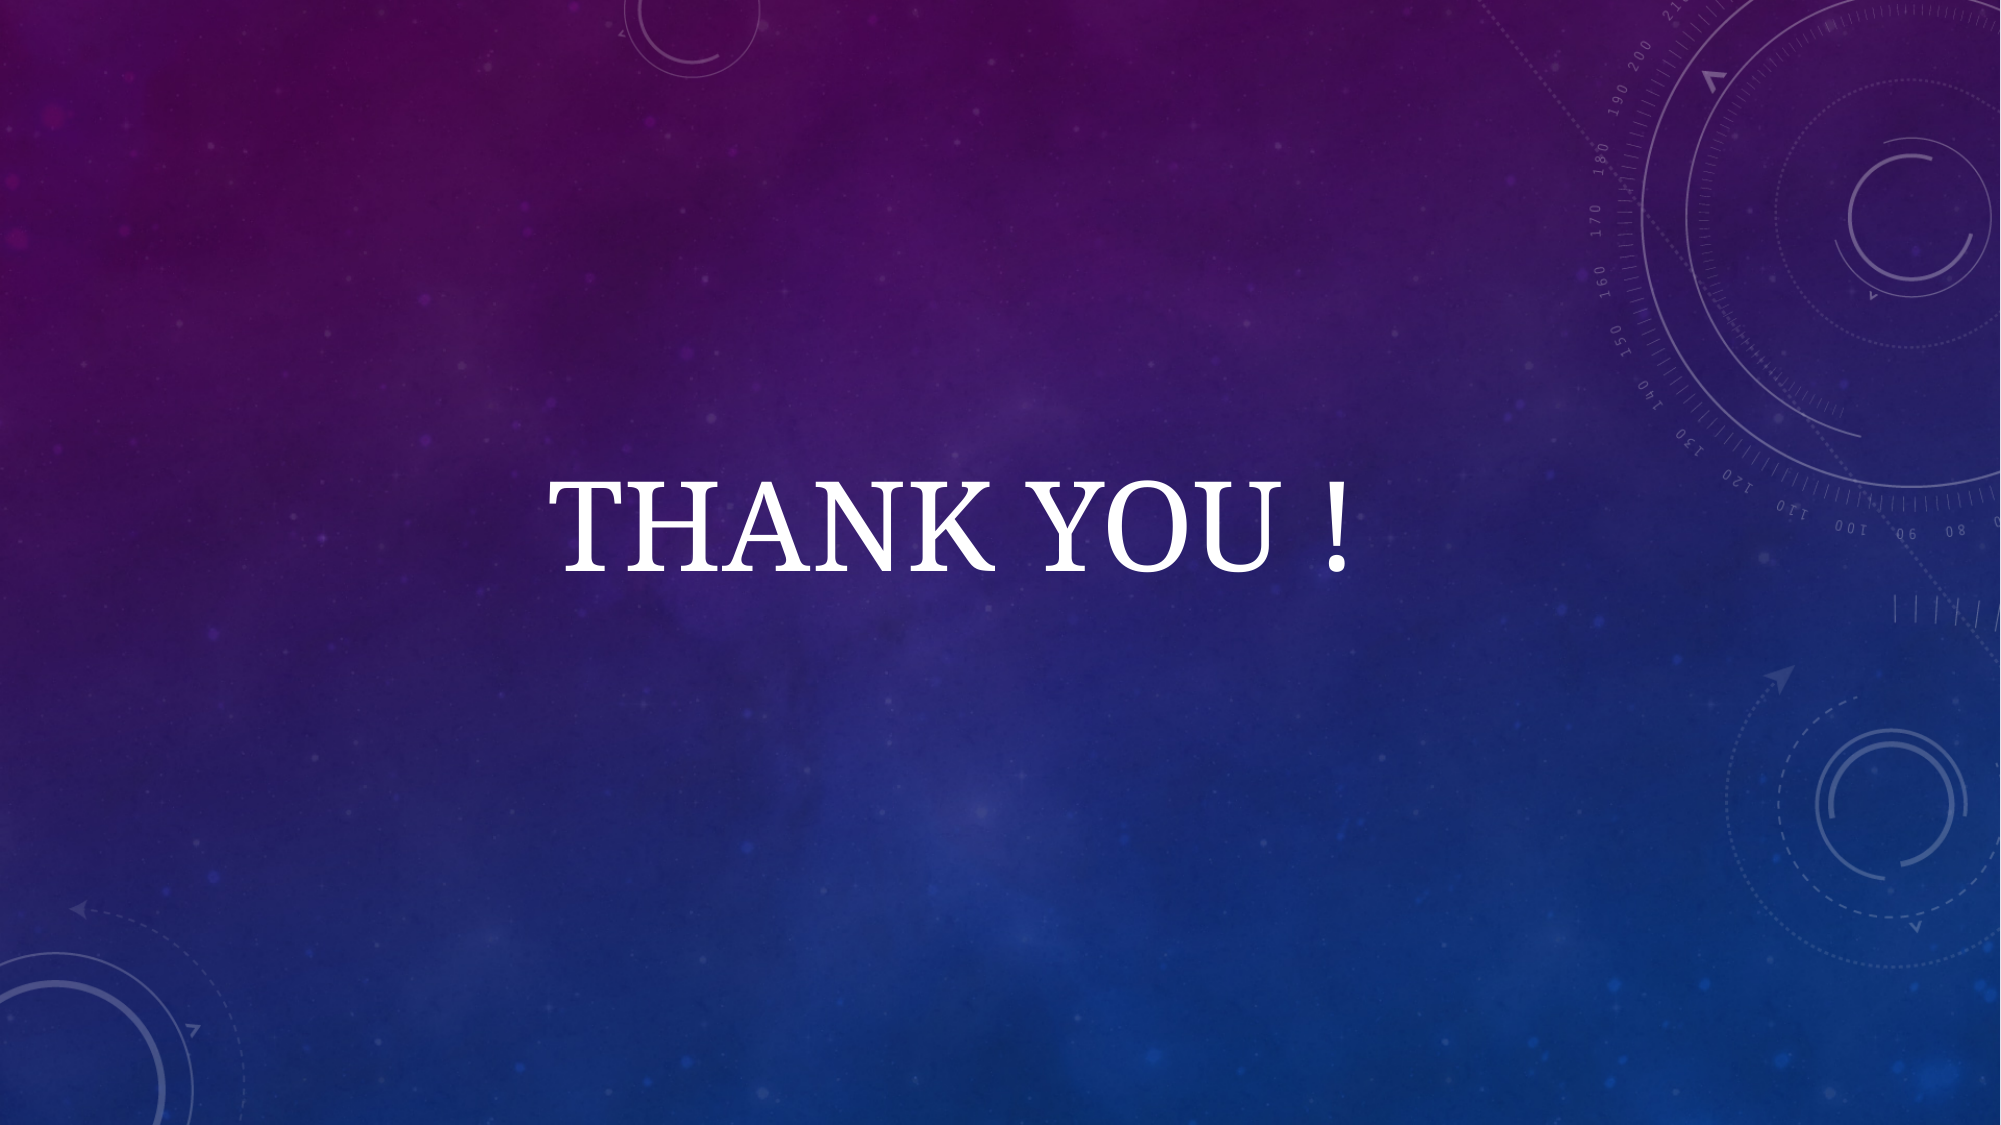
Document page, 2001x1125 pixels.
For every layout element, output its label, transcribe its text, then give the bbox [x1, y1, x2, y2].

list THANK YOU ! [532, 221, 2000, 821]
picture [0, 0, 2001, 1125]
